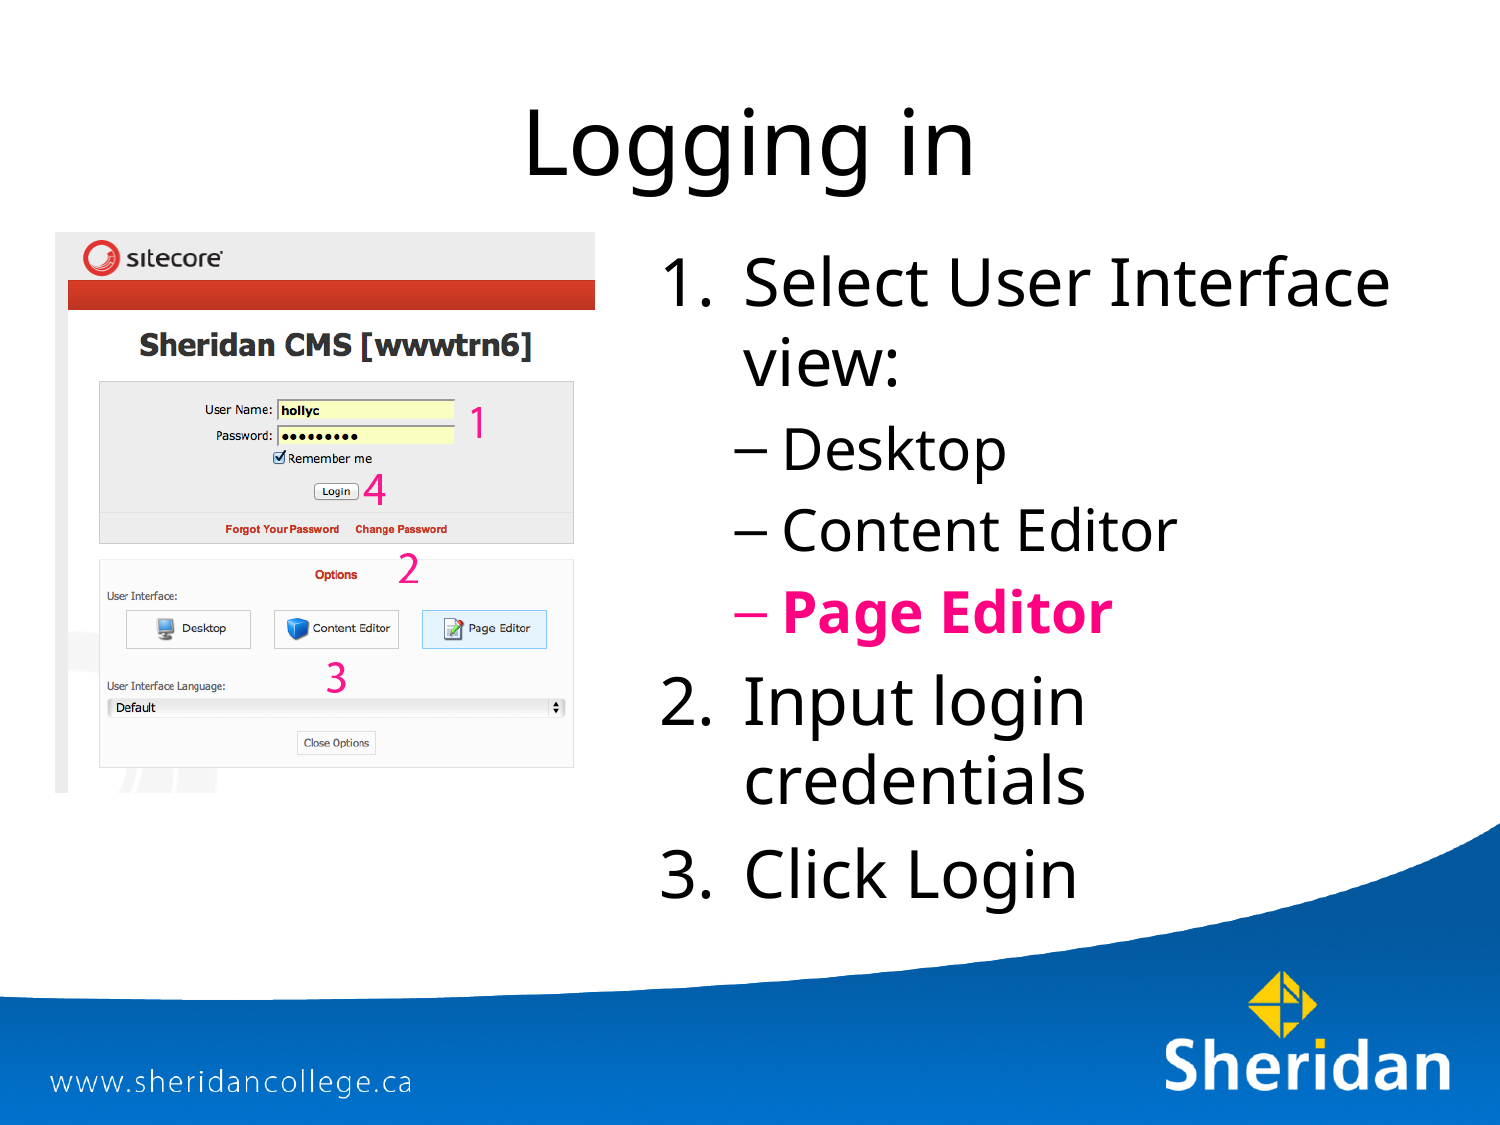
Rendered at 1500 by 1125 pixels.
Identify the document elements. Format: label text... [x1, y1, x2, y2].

title Logging in [75, 45, 1425, 233]
list Select User Interface view: Desktop Content Editor Page Editor Input login credentials Click Login [644, 232, 1459, 881]
picture [0, 86, 1500, 1125]
